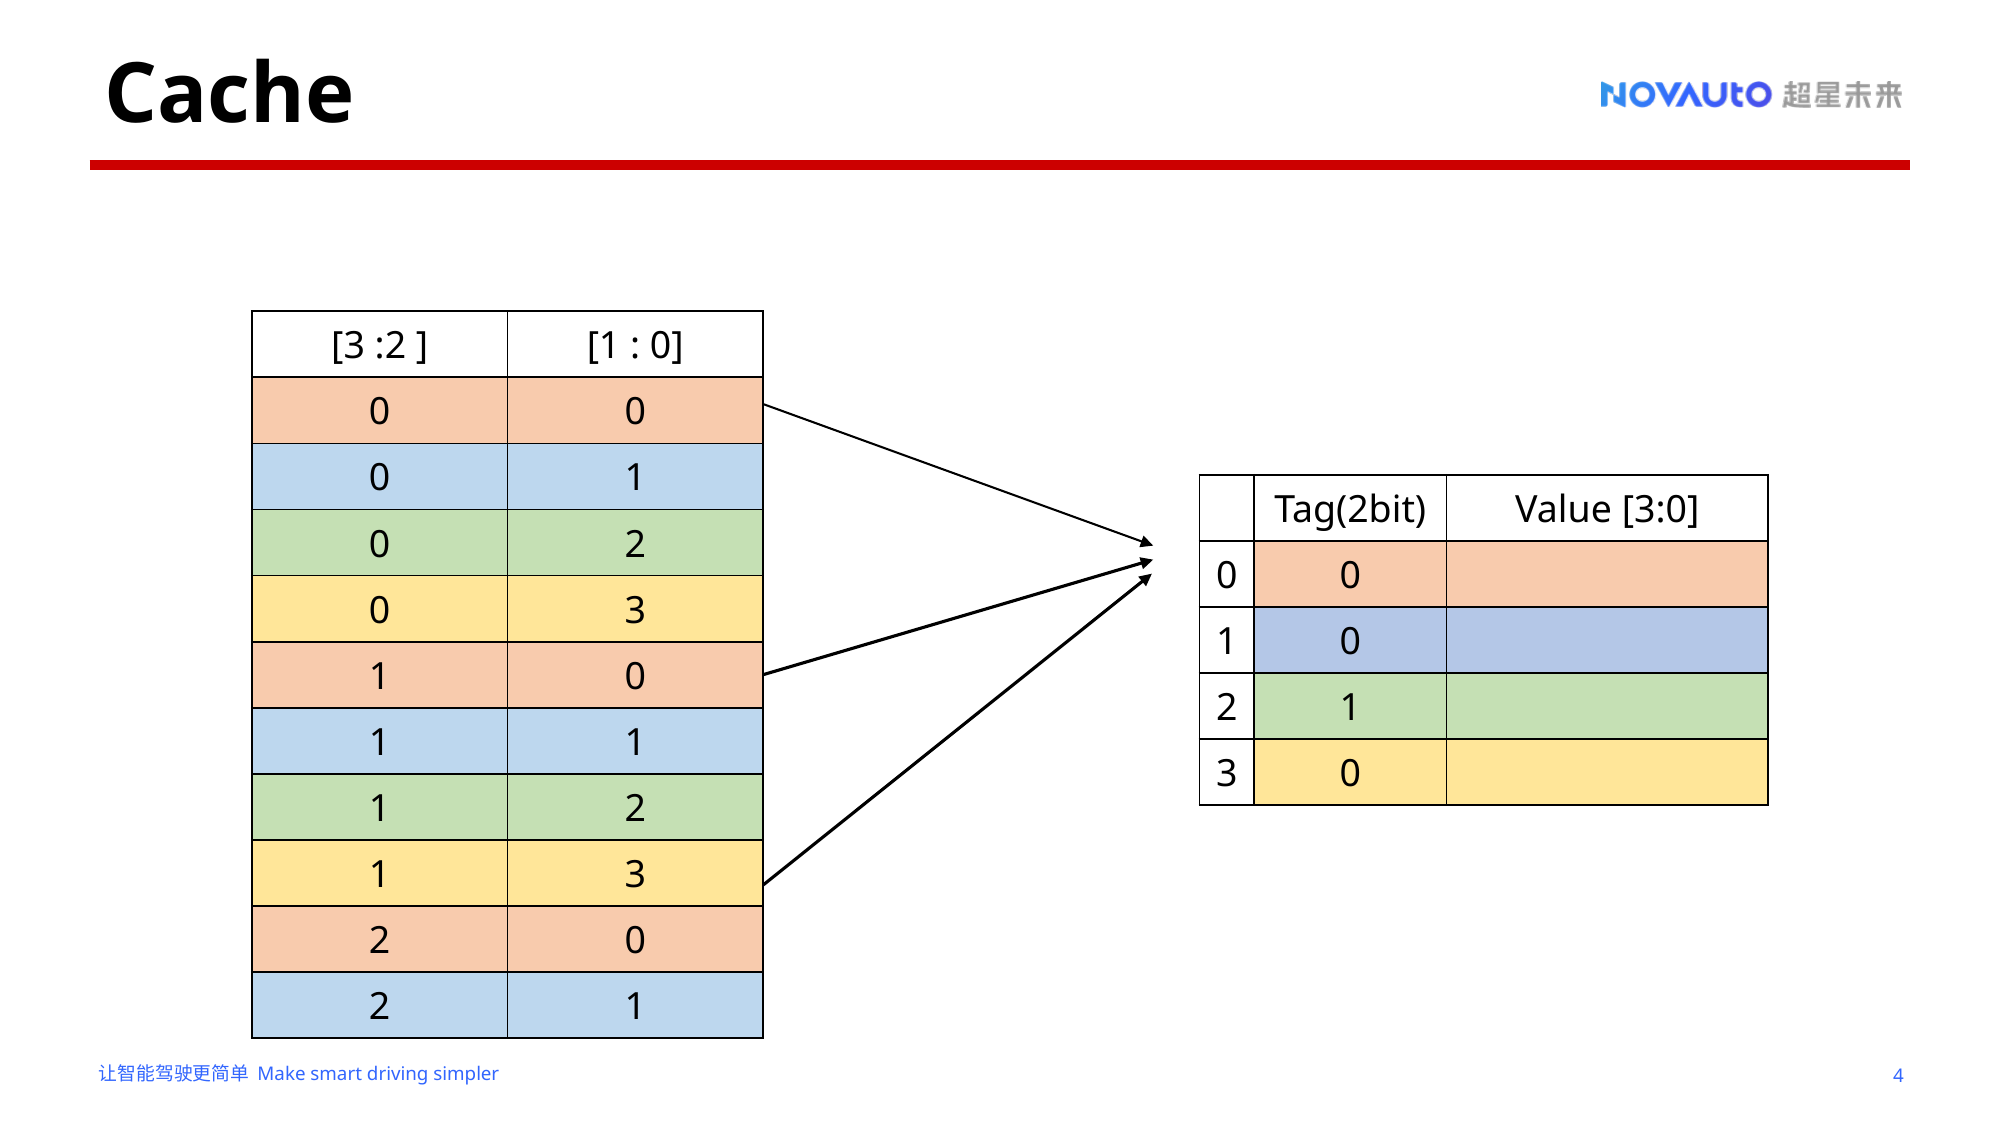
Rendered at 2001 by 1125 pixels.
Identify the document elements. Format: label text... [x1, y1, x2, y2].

table_cell 1 [253, 775, 507, 839]
picture [1601, 81, 1902, 108]
table_cell 1 [253, 841, 507, 905]
table_cell 0 [508, 907, 762, 971]
table_cell 2 [508, 775, 762, 839]
table_cell [1447, 542, 1767, 606]
table_header Tag(2bit) [1255, 476, 1446, 540]
table_cell 2 [253, 973, 507, 1037]
table_cell 0 [1200, 542, 1253, 606]
table_cell [1447, 740, 1767, 804]
table_cell 0 [253, 510, 507, 575]
table_cell 0 [253, 444, 507, 509]
table_cell 0 [253, 378, 507, 443]
table_cell 0 [1255, 542, 1446, 606]
table_cell 2 [253, 907, 507, 971]
table_cell 1 [508, 709, 762, 773]
table_cell [1447, 674, 1767, 738]
table_cell 3 [1200, 740, 1253, 804]
table_cell 0 [1255, 740, 1446, 804]
table_cell 0 [1255, 608, 1446, 672]
table_header Value [3:0] [1447, 476, 1767, 540]
table_cell 1 [1255, 674, 1446, 738]
table_cell 1 [253, 643, 507, 707]
title Cache [89, 42, 772, 160]
table_cell 0 [508, 378, 762, 443]
table_header [1 : 0] [508, 312, 762, 376]
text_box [763, 404, 1154, 546]
table_cell 2 [508, 510, 762, 575]
table_cell 0 [508, 643, 762, 707]
table_cell [1447, 608, 1767, 672]
title Cache [89, 166, 772, 176]
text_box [763, 573, 1152, 885]
table_header [1200, 476, 1253, 540]
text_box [763, 559, 1154, 647]
table_cell 1 [508, 444, 762, 509]
table_cell 3 [508, 841, 762, 905]
table_cell 1 [253, 709, 507, 773]
table_cell 2 [1200, 674, 1253, 738]
table_cell 3 [508, 576, 762, 641]
table_cell 1 [1200, 608, 1253, 672]
table_cell 0 [253, 576, 507, 641]
table_cell 1 [508, 973, 762, 1037]
table_header [3 :2 ] [253, 312, 507, 376]
